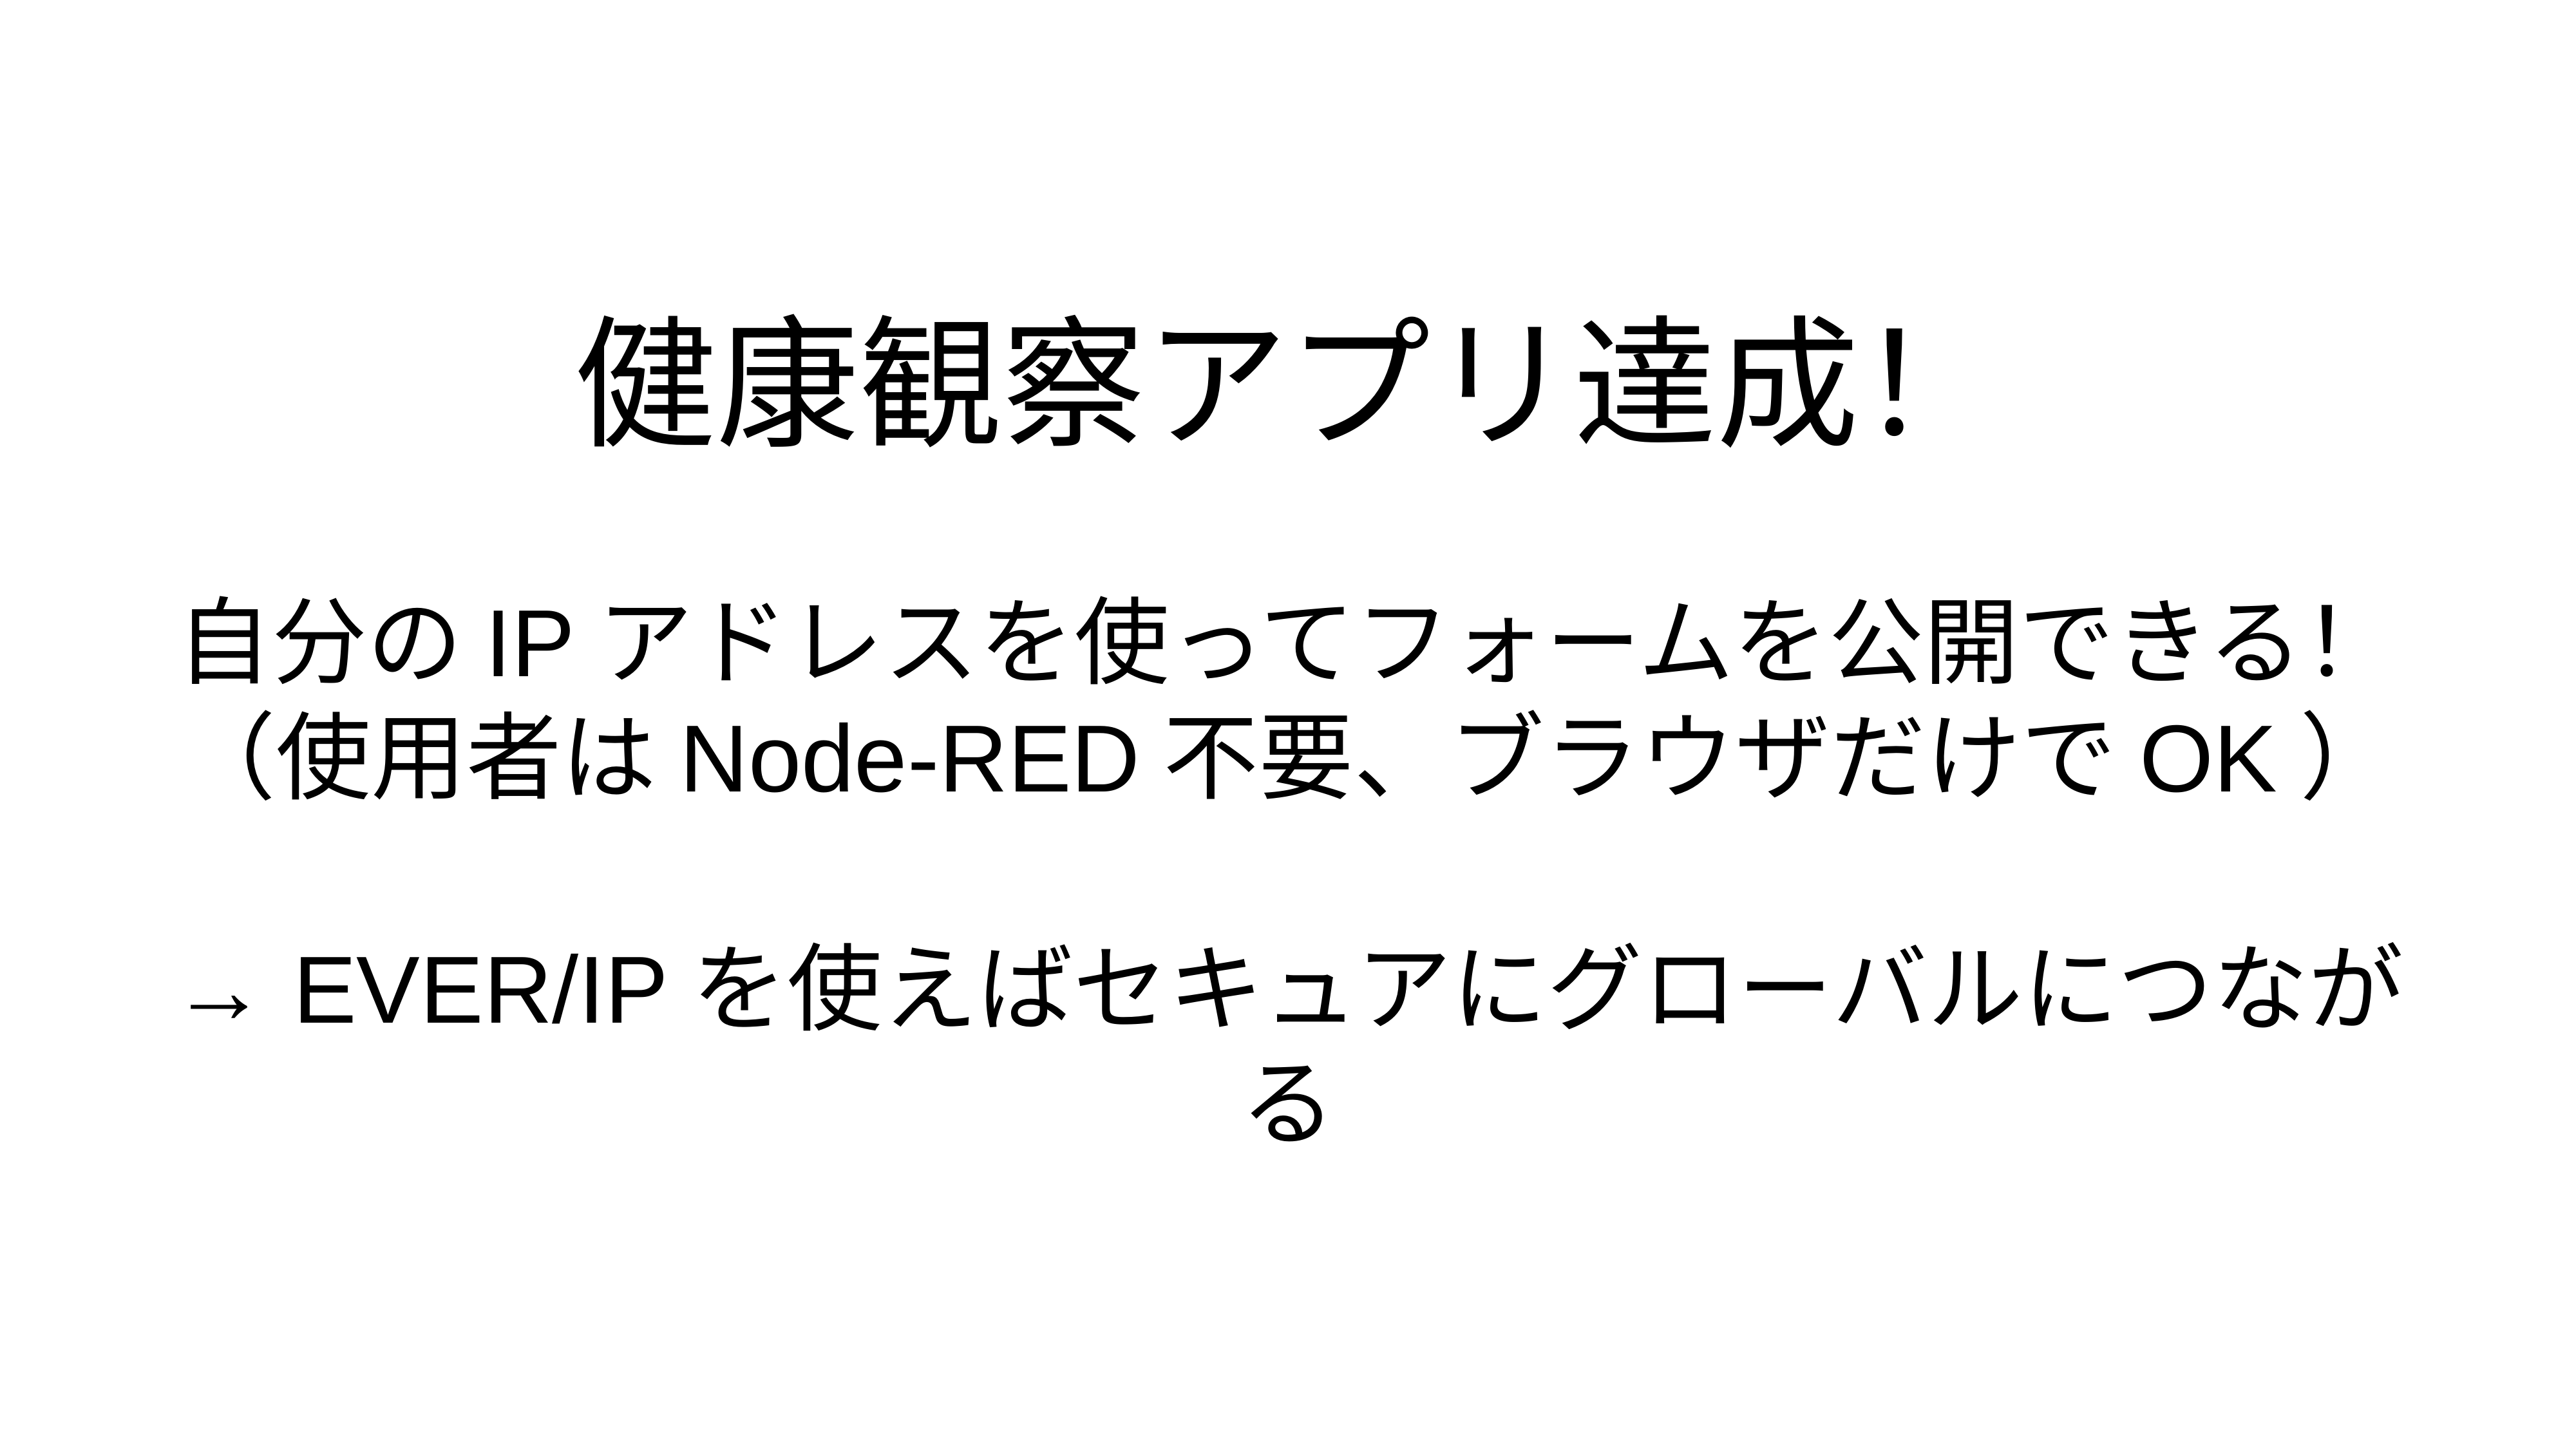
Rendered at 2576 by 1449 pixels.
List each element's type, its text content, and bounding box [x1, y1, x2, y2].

title 健康観察アプリ達成！ 自分のIPアドレスを使ってフォームを公開できる！ （使用者はNode-RED不要、ブラウザだけでOK） → EVER/IPを使えばセキュアにグローバルにつながる [127, 268, 2449, 1181]
